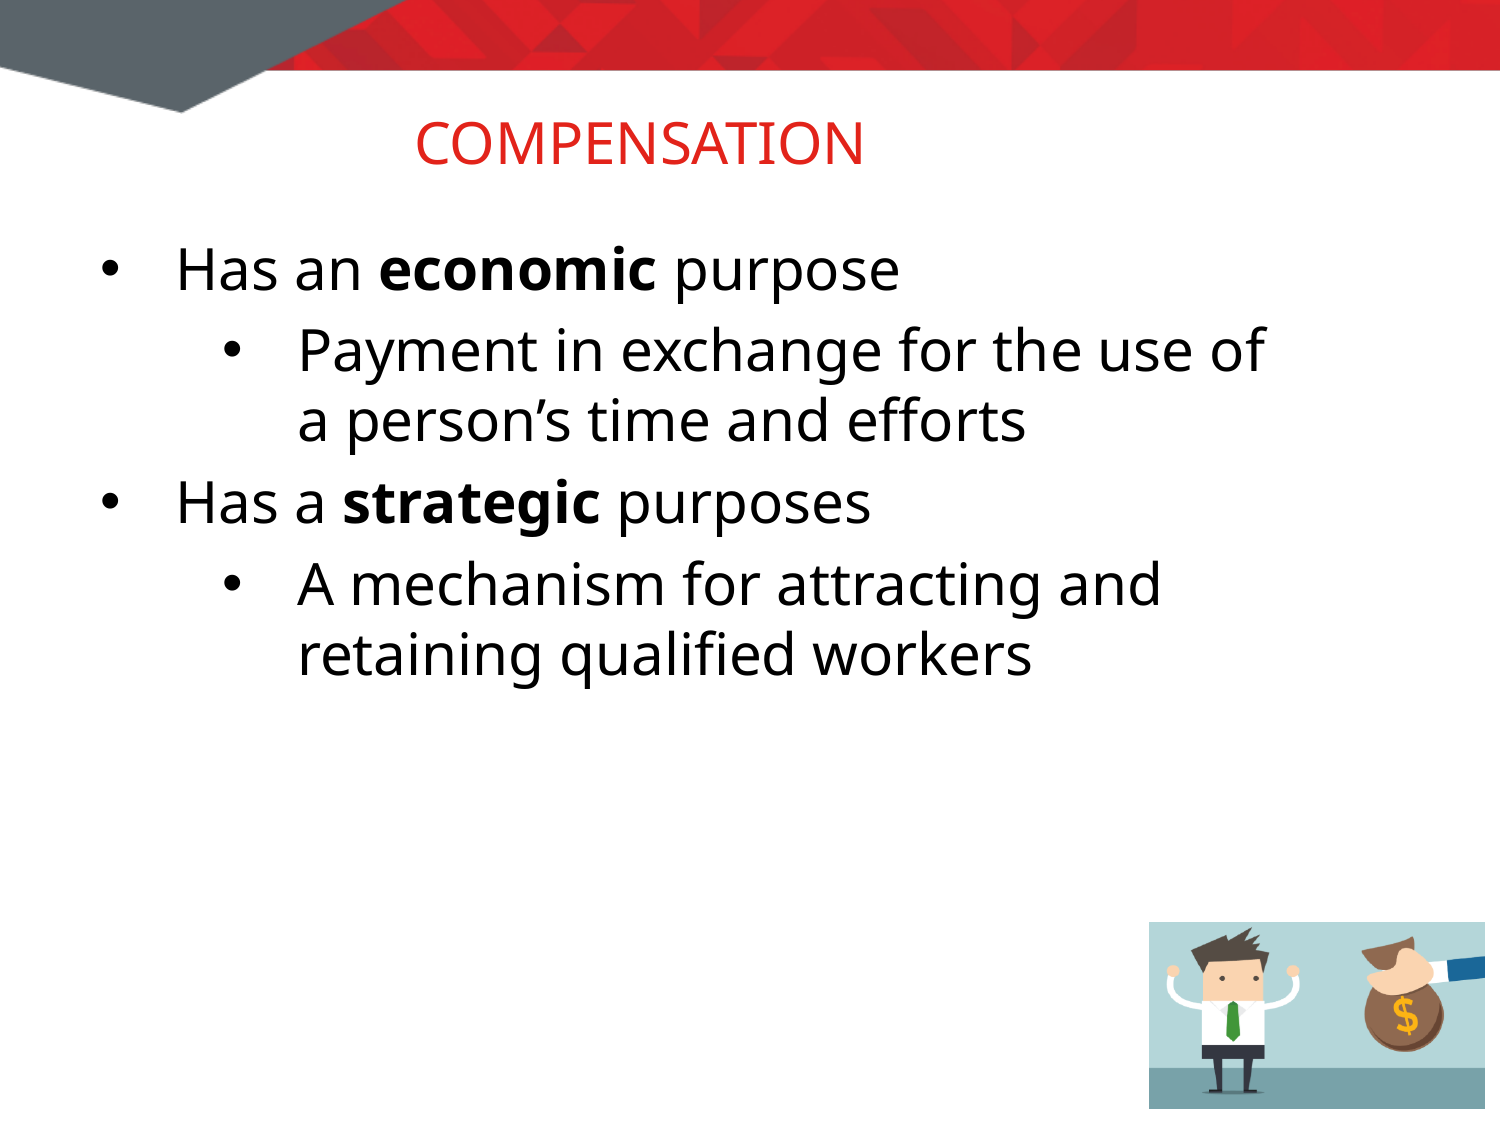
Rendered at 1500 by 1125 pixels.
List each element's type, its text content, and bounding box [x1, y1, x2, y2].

picture [0, 907, 1500, 1125]
list Has an economic purpose Payment in exchange for the use of a person’s time and efforts Has a strategic purposes A mechanism for attracting and retaining qualified workers [85, 224, 1298, 923]
picture [0, 0, 1500, 114]
title Compensation [414, 45, 1461, 177]
